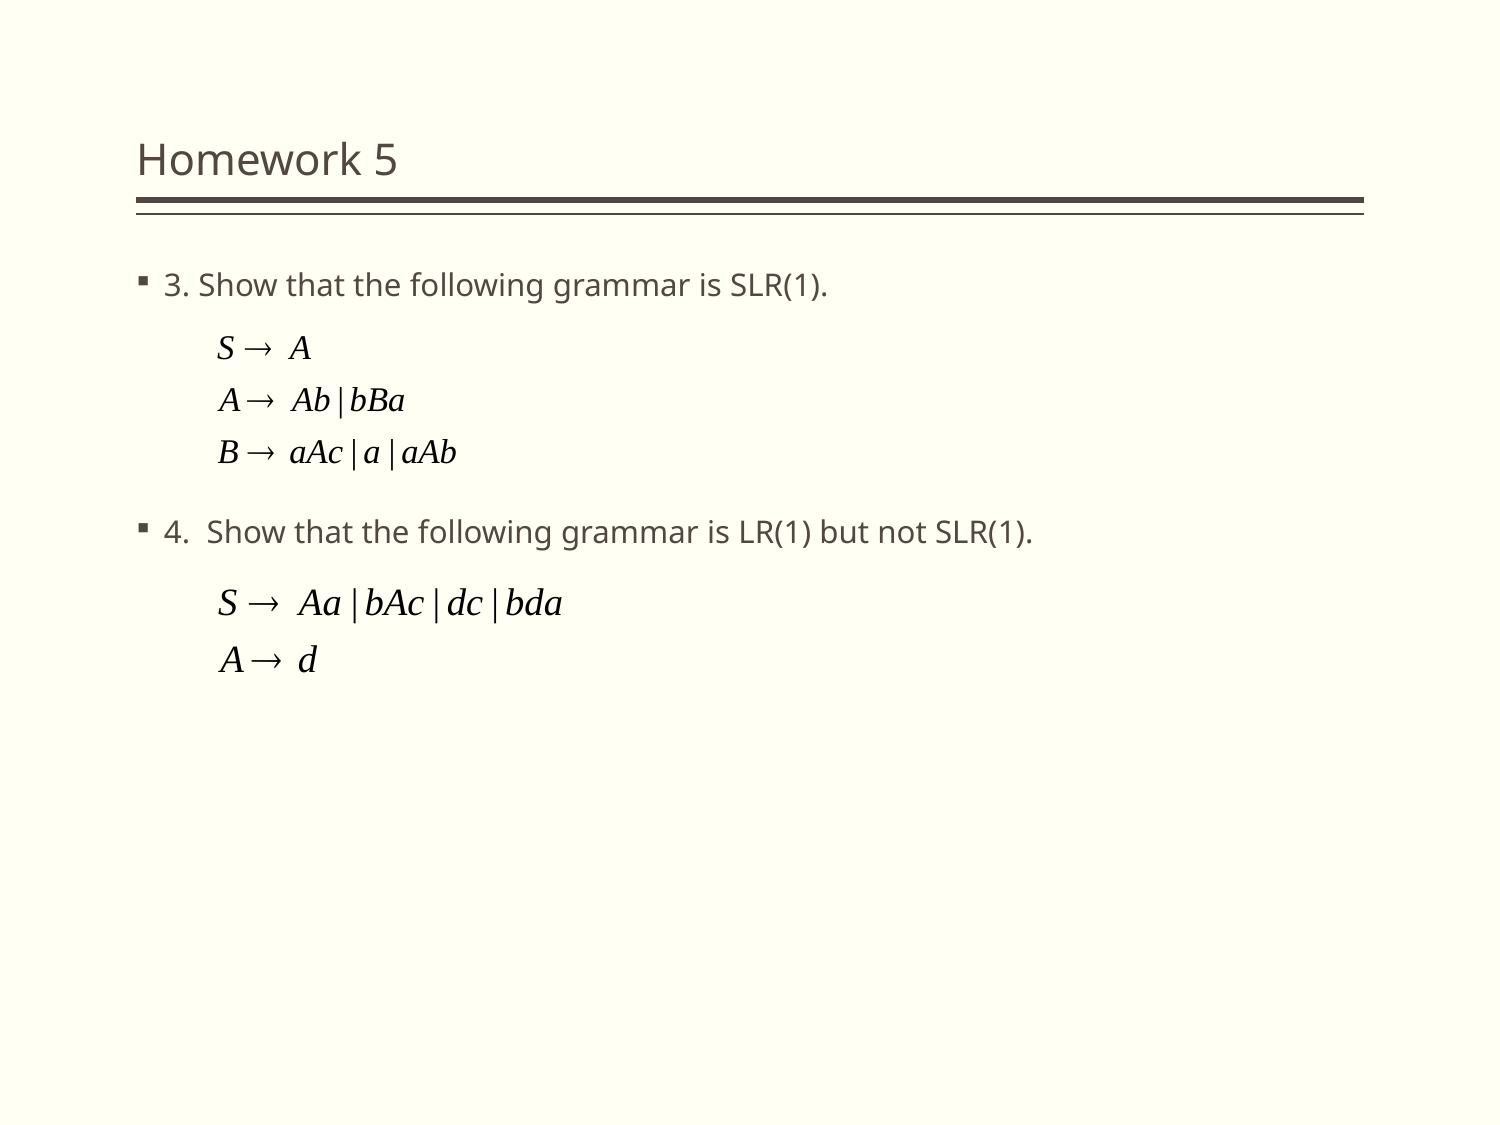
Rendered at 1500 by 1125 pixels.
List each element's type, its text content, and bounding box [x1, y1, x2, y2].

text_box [208, 325, 467, 481]
title Homework 5 [135, 12, 1364, 193]
list 3. Show that the following grammar is SLR(1). 4. Show that the following grammar is LR(1) but not SLR(1). [135, 262, 1364, 1013]
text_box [208, 576, 573, 686]
